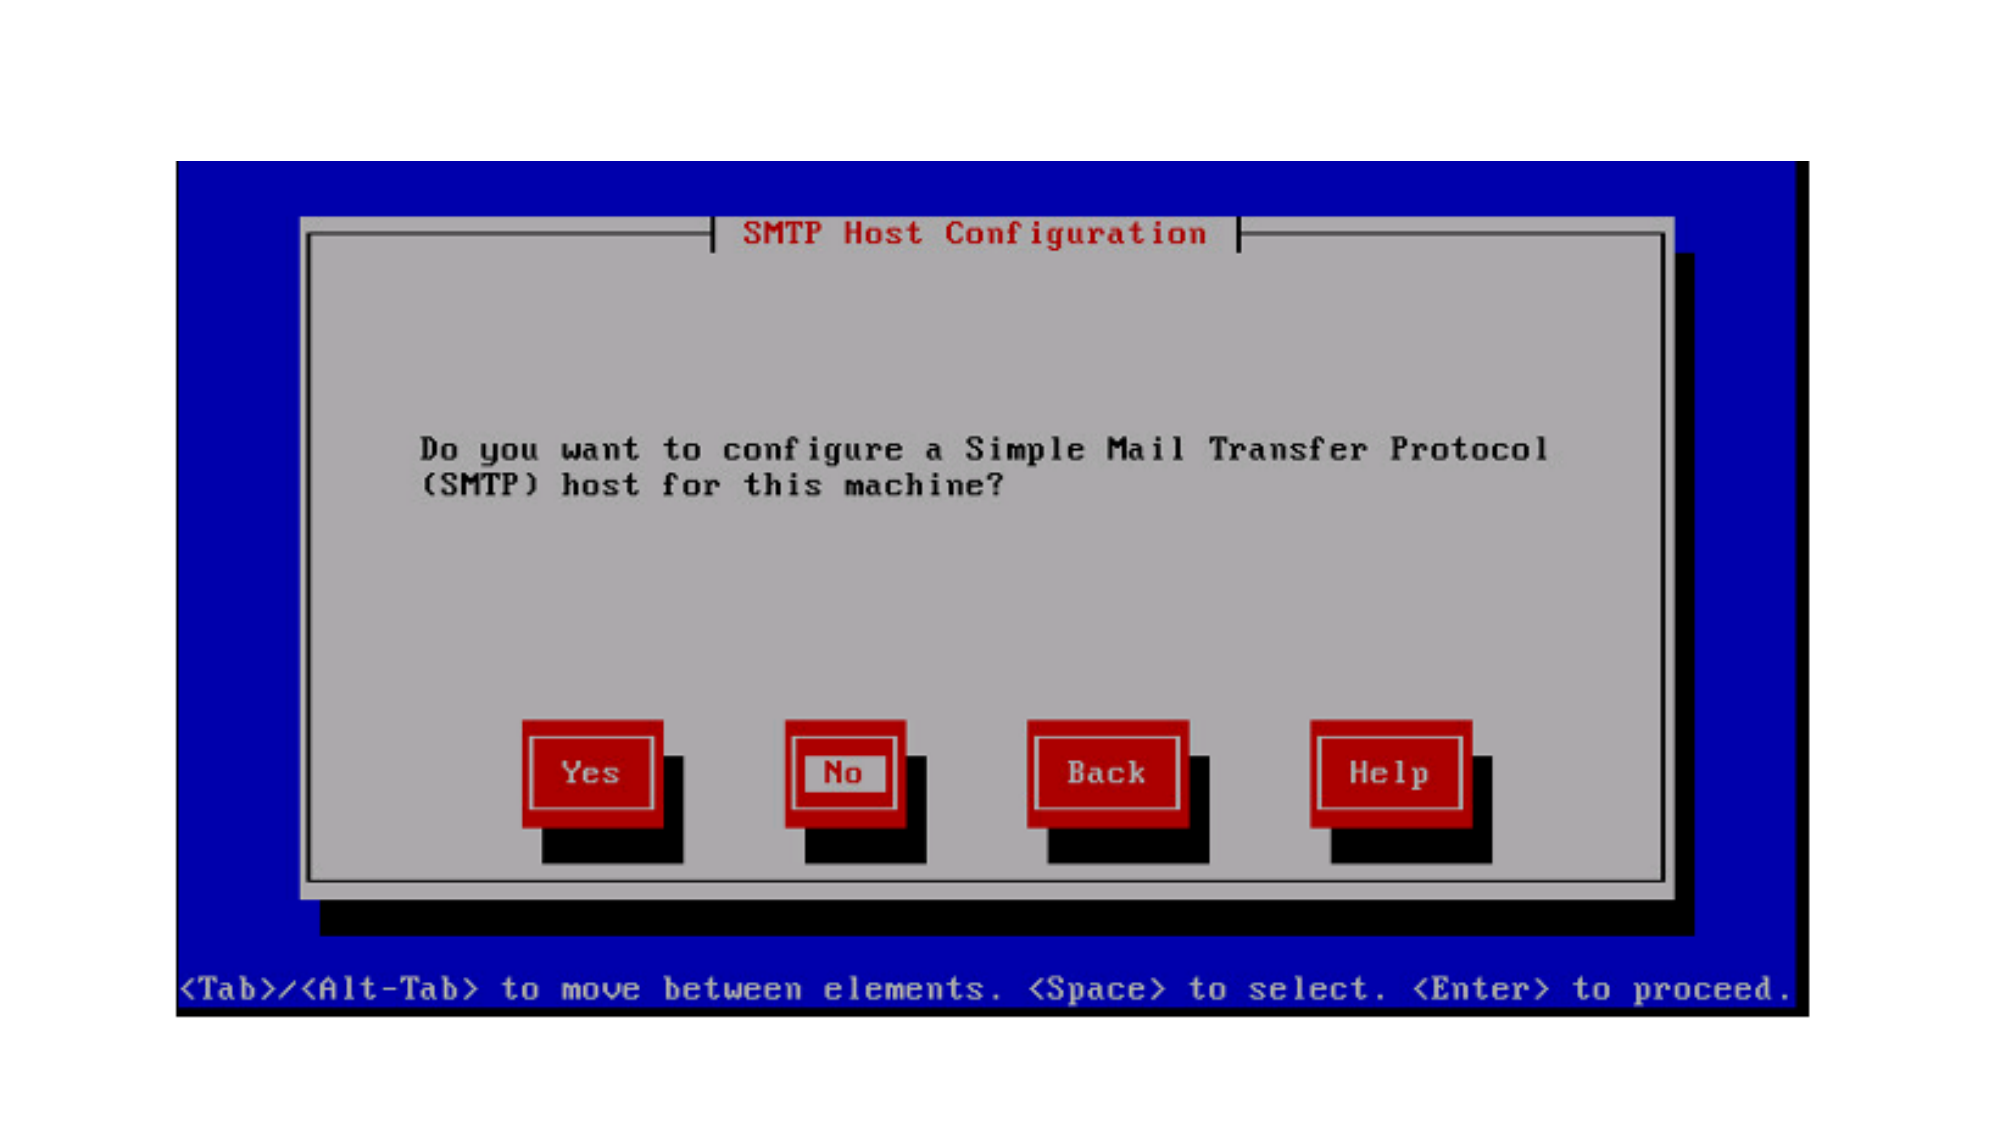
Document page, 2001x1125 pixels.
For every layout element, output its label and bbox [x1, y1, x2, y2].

picture [172, 161, 1828, 1020]
